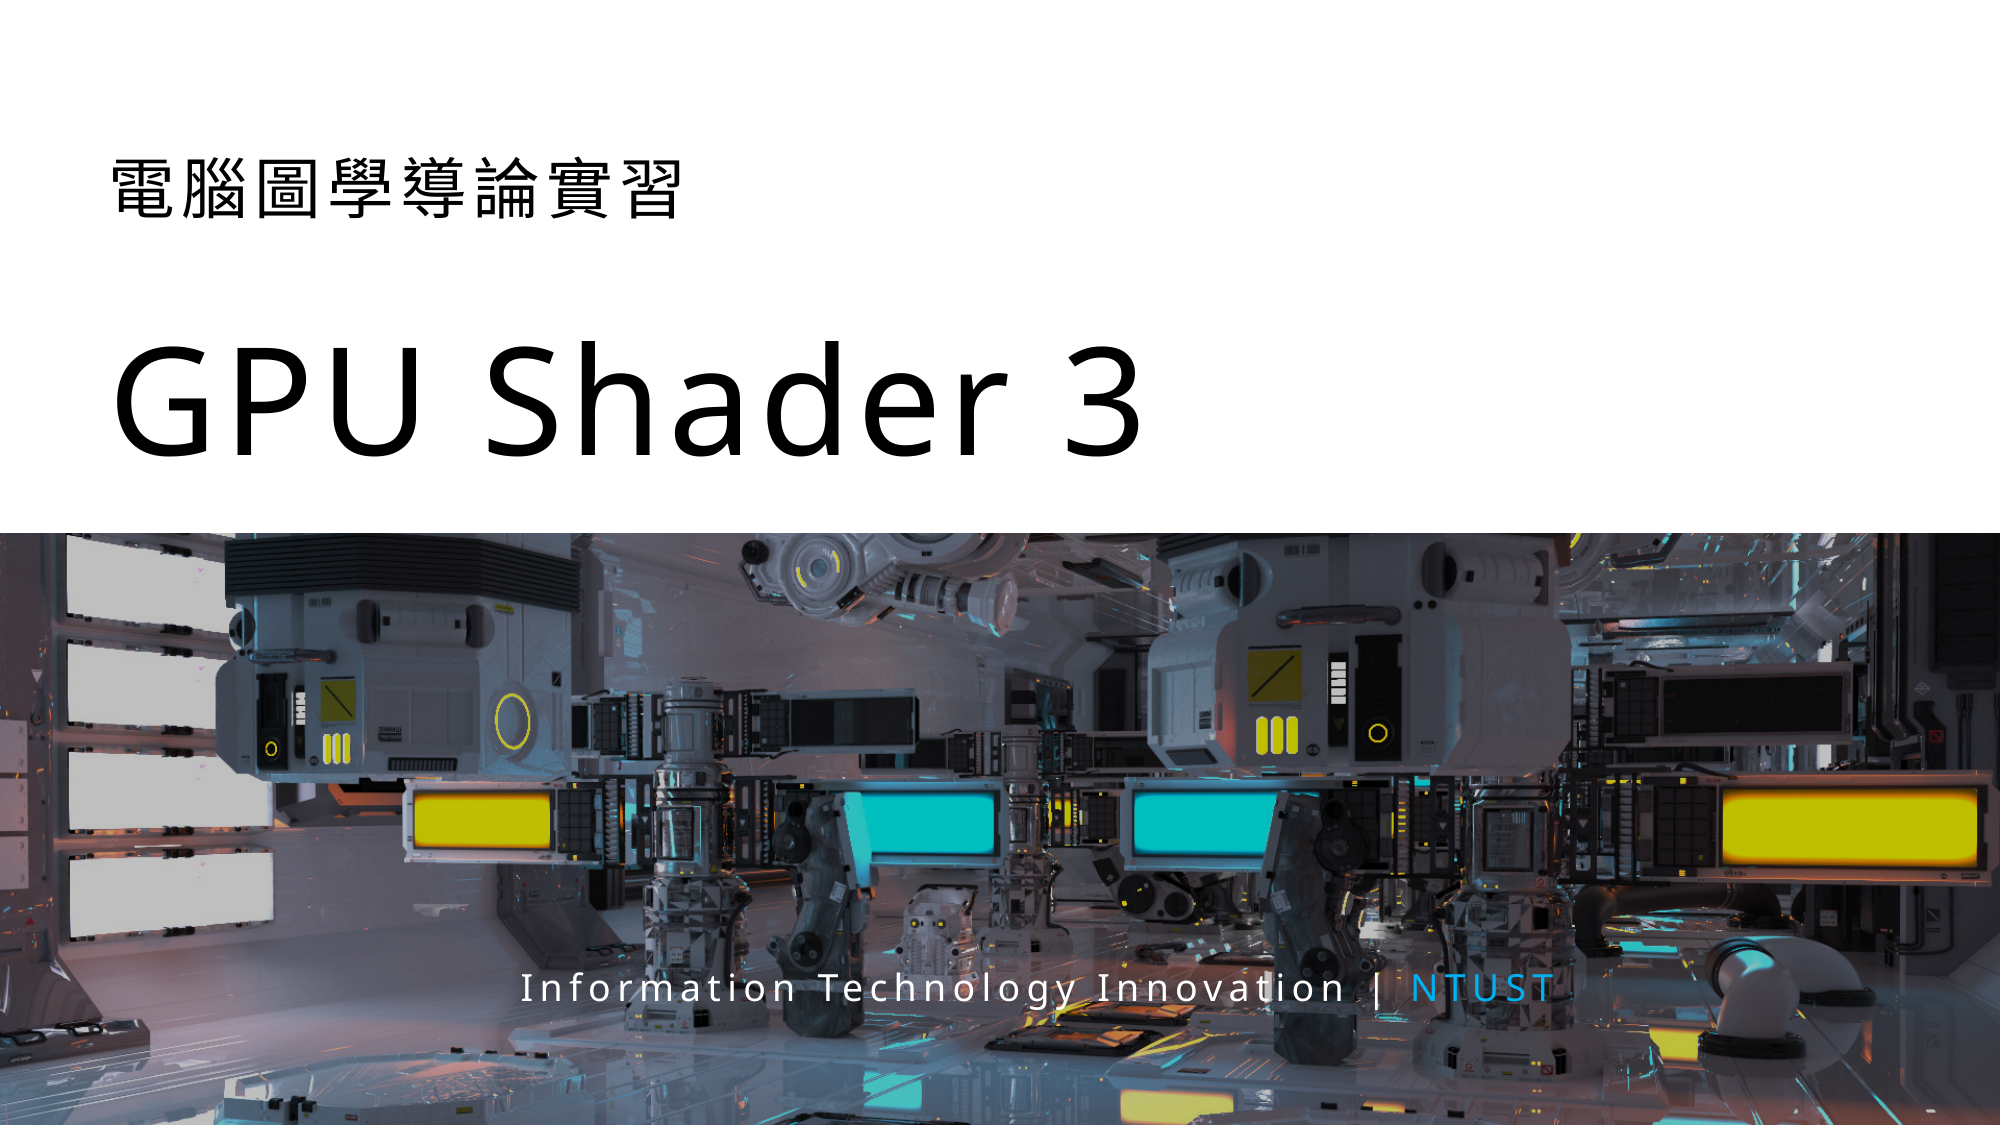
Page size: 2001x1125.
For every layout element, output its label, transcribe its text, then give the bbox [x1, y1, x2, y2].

title GPU Shader 3 [93, 283, 2000, 496]
subtitle 電腦圖學導論實習 [93, 148, 1594, 245]
picture [0, 533, 2000, 1125]
